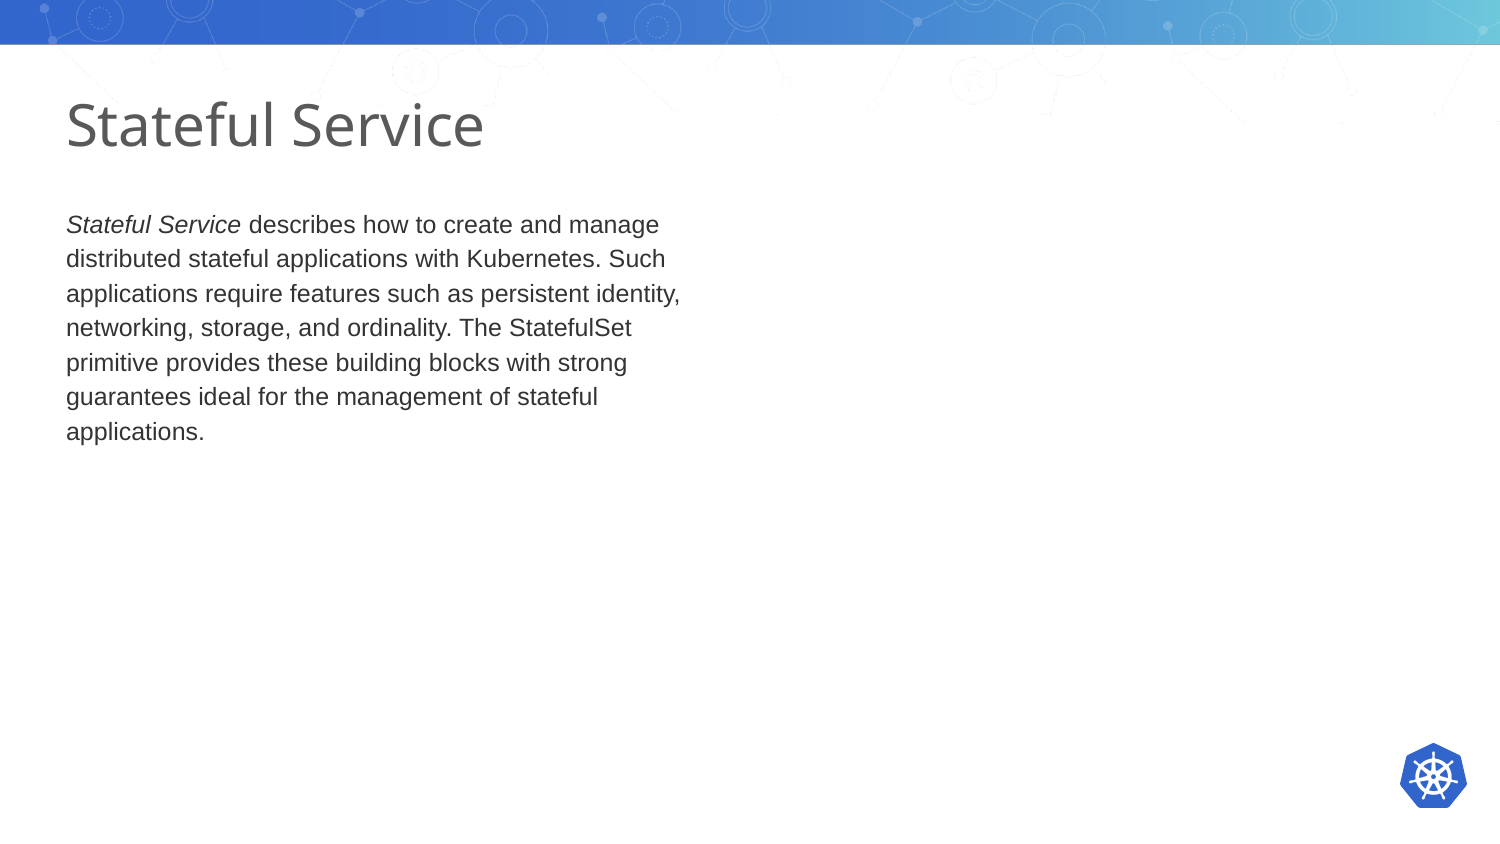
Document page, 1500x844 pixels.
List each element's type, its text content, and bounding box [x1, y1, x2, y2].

picture [0, 0, 1500, 844]
title Stateful Service [51, 72, 1449, 167]
list Stateful Service describes how to create and manage distributed stateful applications with Kubernetes. Such applications require features such as persistent identity, networking, storage, and ordinality. The StatefulSet primitive provides these building blocks with strong guarantees ideal for the management of stateful applications. [51, 189, 708, 750]
